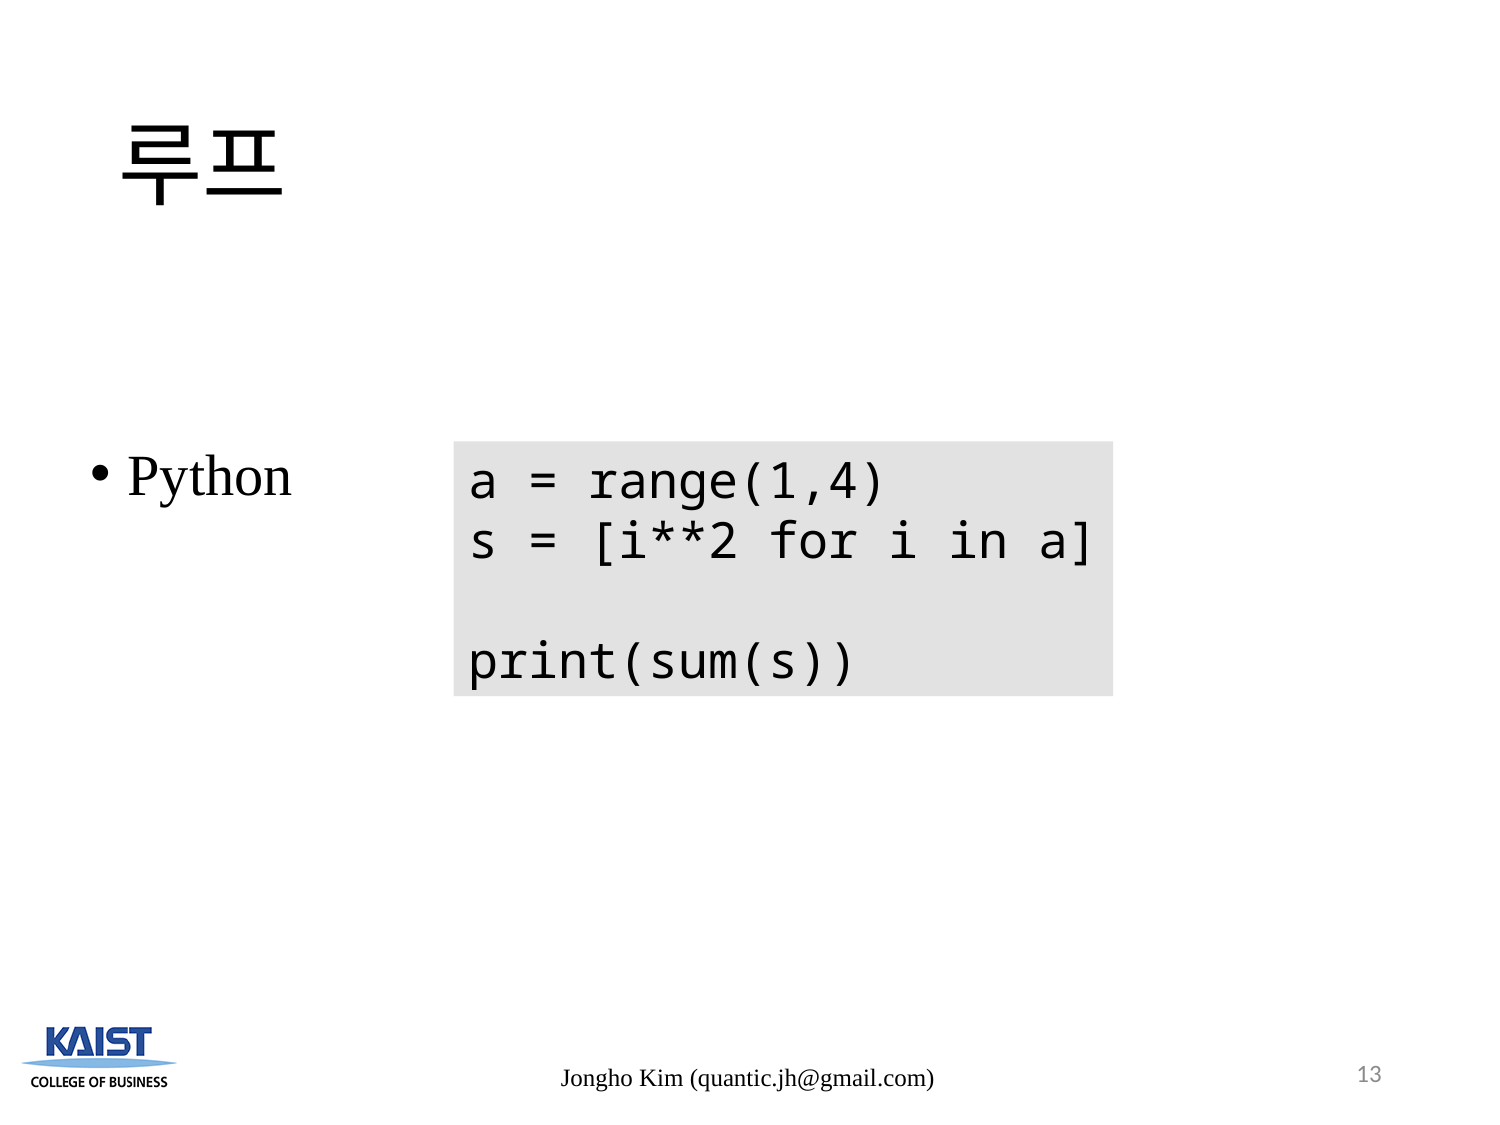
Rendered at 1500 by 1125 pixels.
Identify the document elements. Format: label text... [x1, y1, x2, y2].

text_box a = range(1,4) s = [i**2 for i in a] print(sum(s)) [453, 441, 1114, 697]
picture [9, 995, 187, 1118]
slide_number 13 [1059, 1042, 1397, 1103]
list Python [75, 262, 1425, 1005]
title 루프 [103, 59, 1397, 262]
